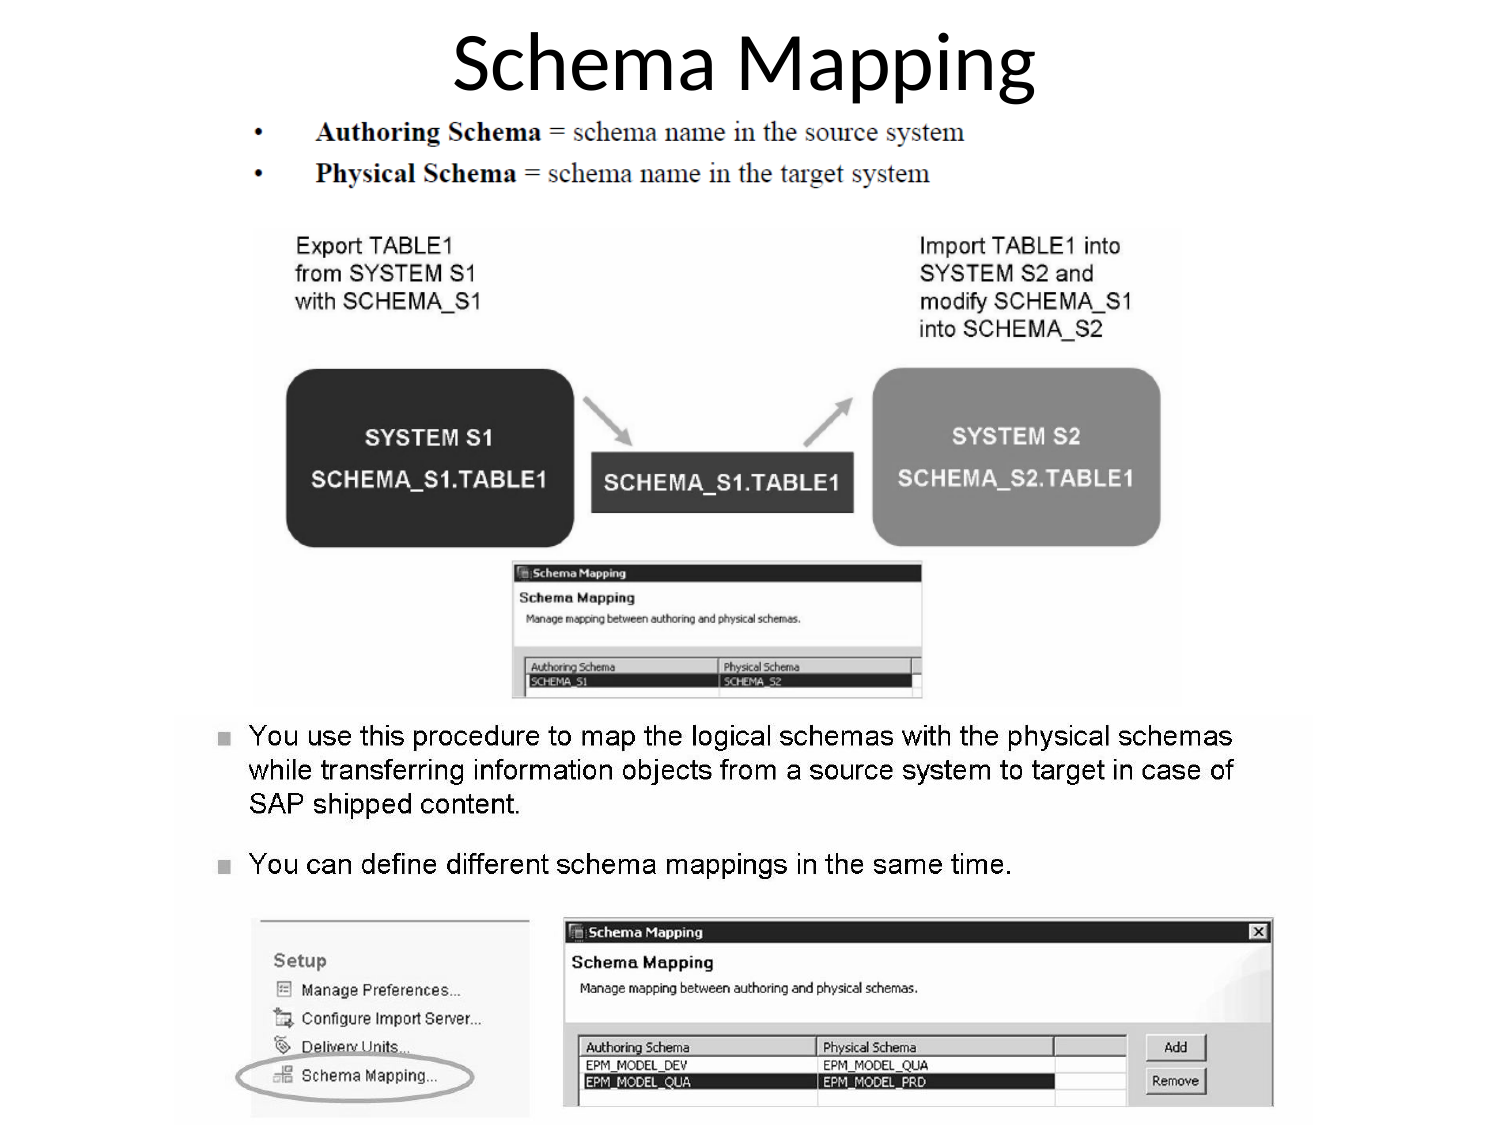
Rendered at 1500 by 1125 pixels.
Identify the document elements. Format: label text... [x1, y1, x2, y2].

text_box Schema Mapping [437, 0, 1059, 100]
picture [237, 101, 1201, 708]
picture [174, 715, 1313, 1125]
